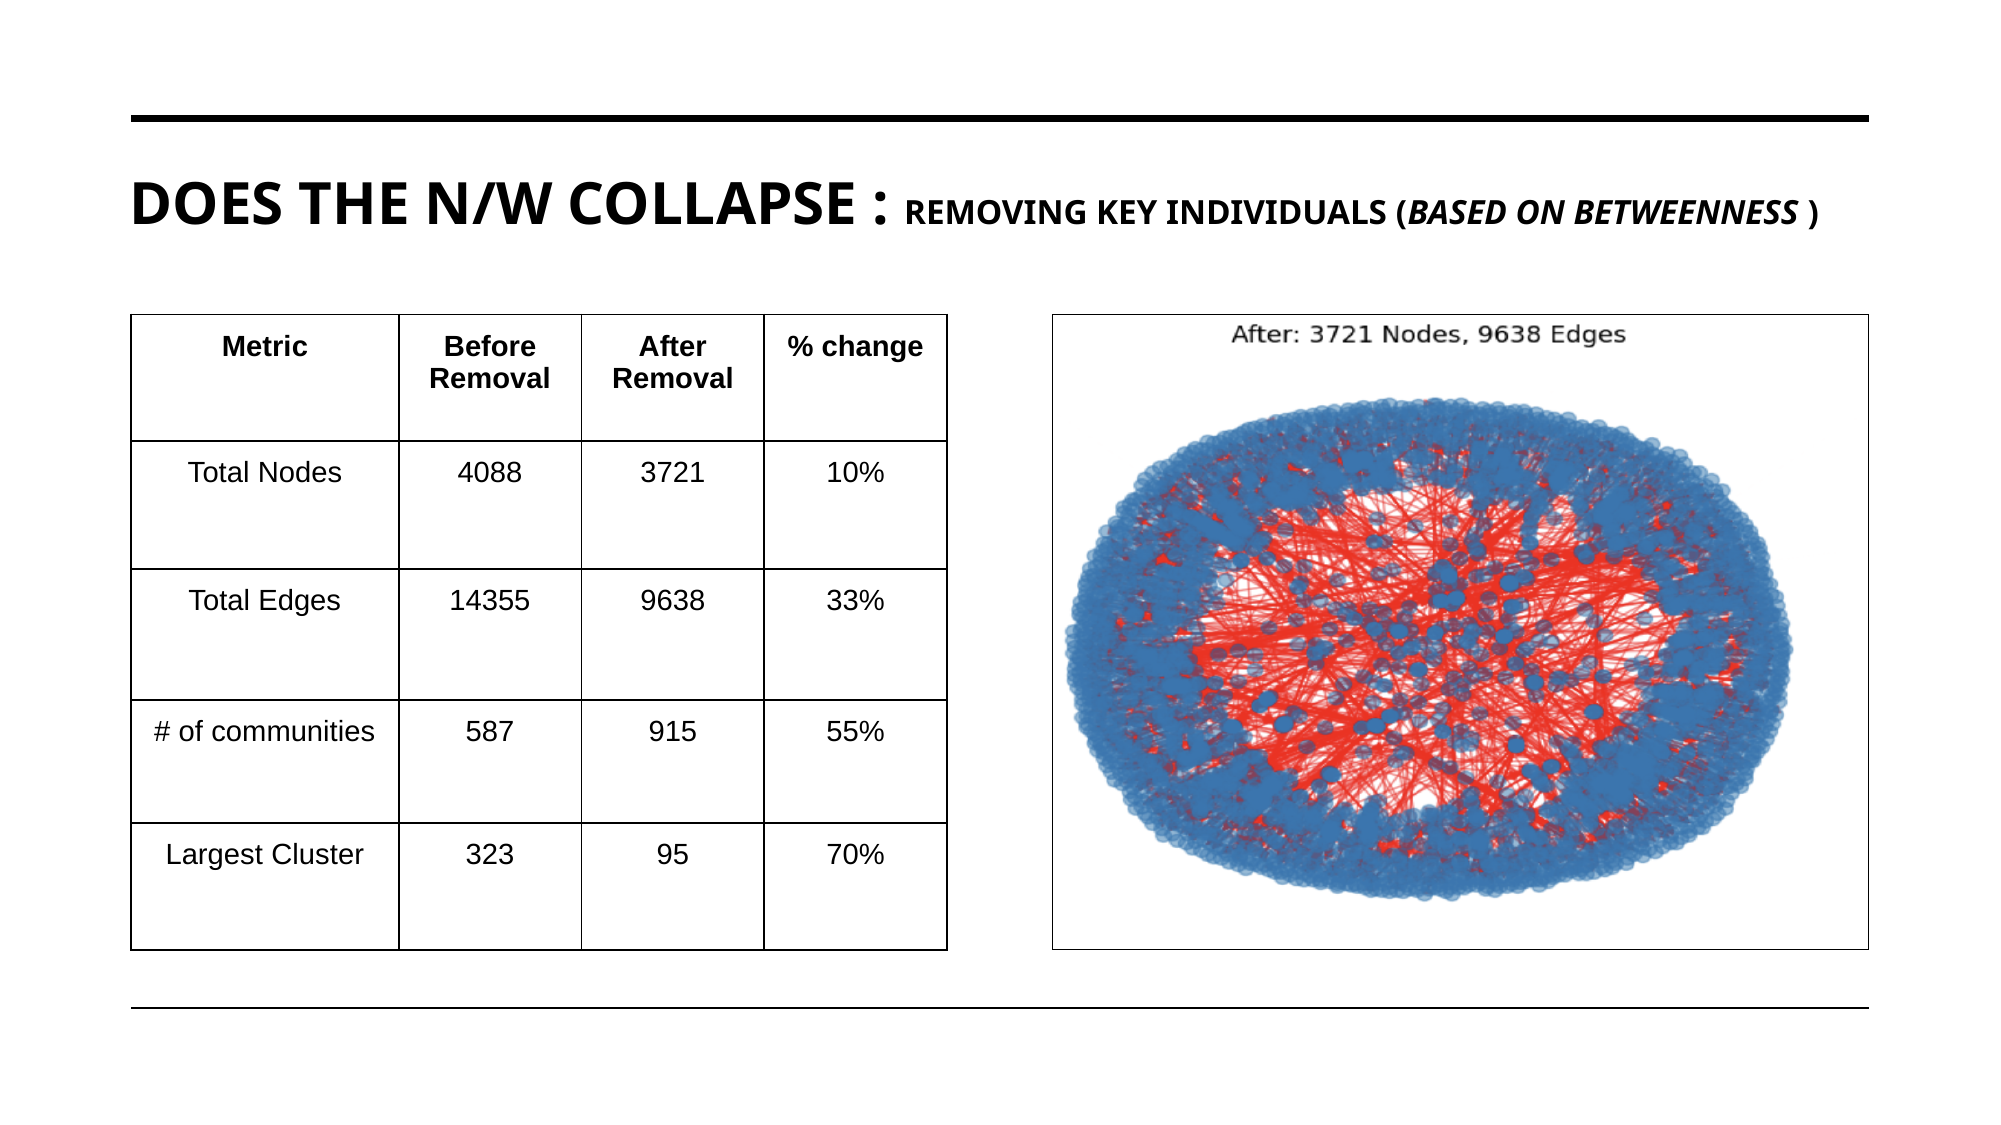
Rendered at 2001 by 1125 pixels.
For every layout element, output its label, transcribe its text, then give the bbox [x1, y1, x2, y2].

table_cell # of communities [132, 701, 398, 822]
table_header Before Removal [400, 315, 581, 440]
table_header % change [765, 315, 946, 440]
table_cell 9638 [582, 570, 763, 699]
table_cell 10% [765, 442, 946, 568]
table_cell 55% [765, 701, 946, 822]
table_cell 915 [582, 701, 763, 822]
table_header After Removal [582, 315, 763, 440]
table_cell 14355 [400, 570, 581, 699]
table_cell 95 [582, 824, 763, 949]
table_cell Largest Cluster [132, 824, 398, 949]
table_header Metric [132, 315, 398, 440]
table_cell Total Nodes [132, 442, 398, 568]
table_cell 3721 [582, 442, 763, 568]
table_cell 33% [765, 570, 946, 699]
table_cell 70% [765, 824, 946, 949]
table_cell Total Edges [132, 570, 398, 699]
table_cell 323 [400, 824, 581, 949]
picture [1052, 314, 1870, 951]
table_cell 4088 [400, 442, 581, 568]
title DOES THE N/W COLLAPSE : REMOVING KEY INDIVIDUALS (BASED ON BETWEENNESS ) [114, 149, 1869, 365]
table_cell 587 [400, 701, 581, 822]
